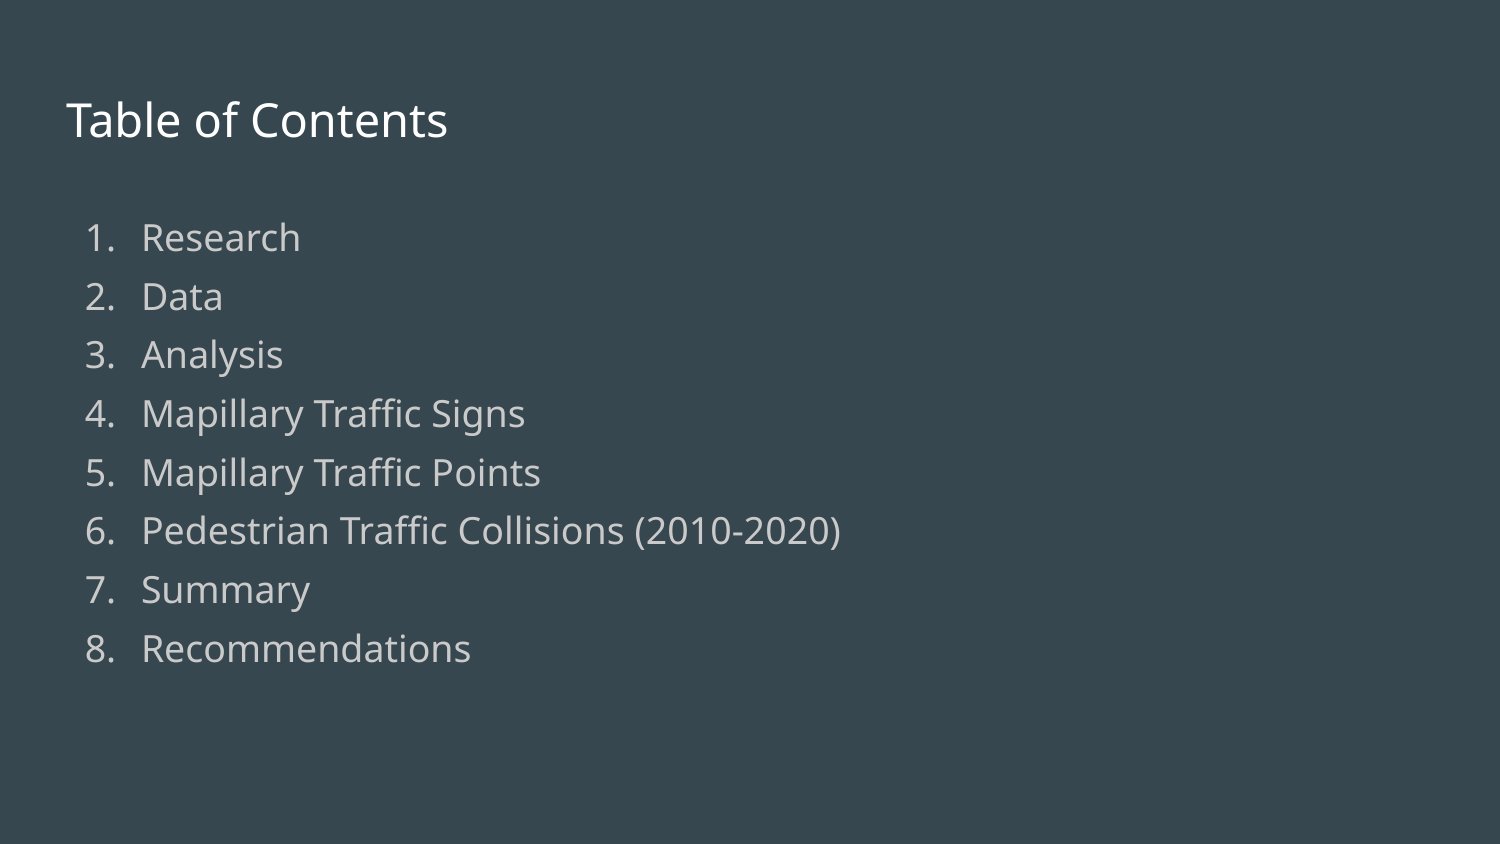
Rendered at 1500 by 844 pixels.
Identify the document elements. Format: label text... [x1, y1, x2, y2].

title Table of Contents [51, 72, 1449, 167]
list Research Data Analysis Mapillary Traffic Signs Mapillary Traffic Points Pedestrian Traffic Collisions (2010-2020) Summary Recommendations [51, 189, 1449, 750]
